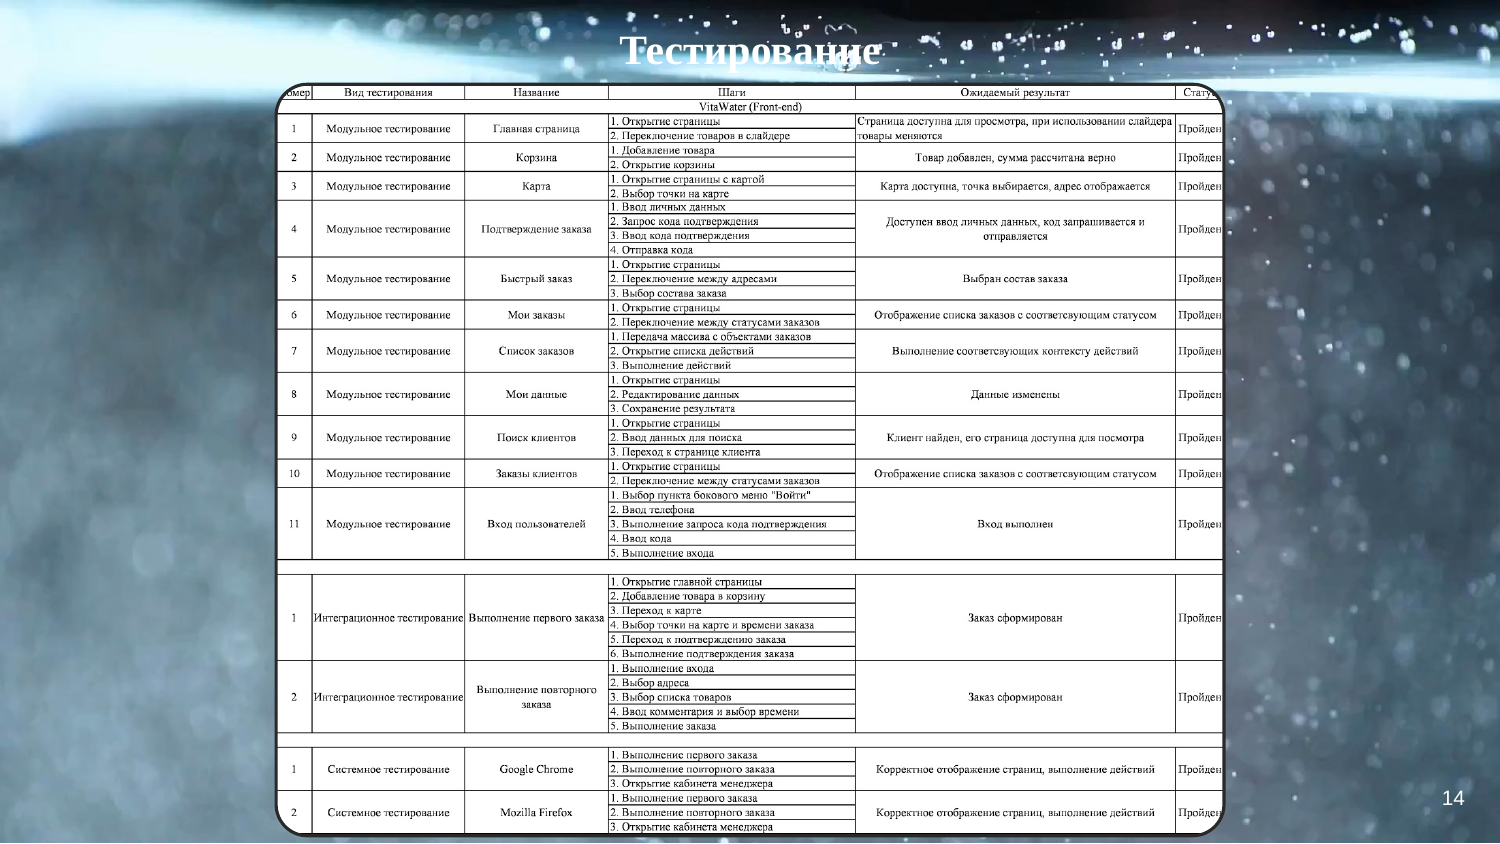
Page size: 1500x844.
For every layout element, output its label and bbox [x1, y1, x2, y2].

text_box [0, 0, 1500, 844]
picture [275, 83, 1225, 837]
